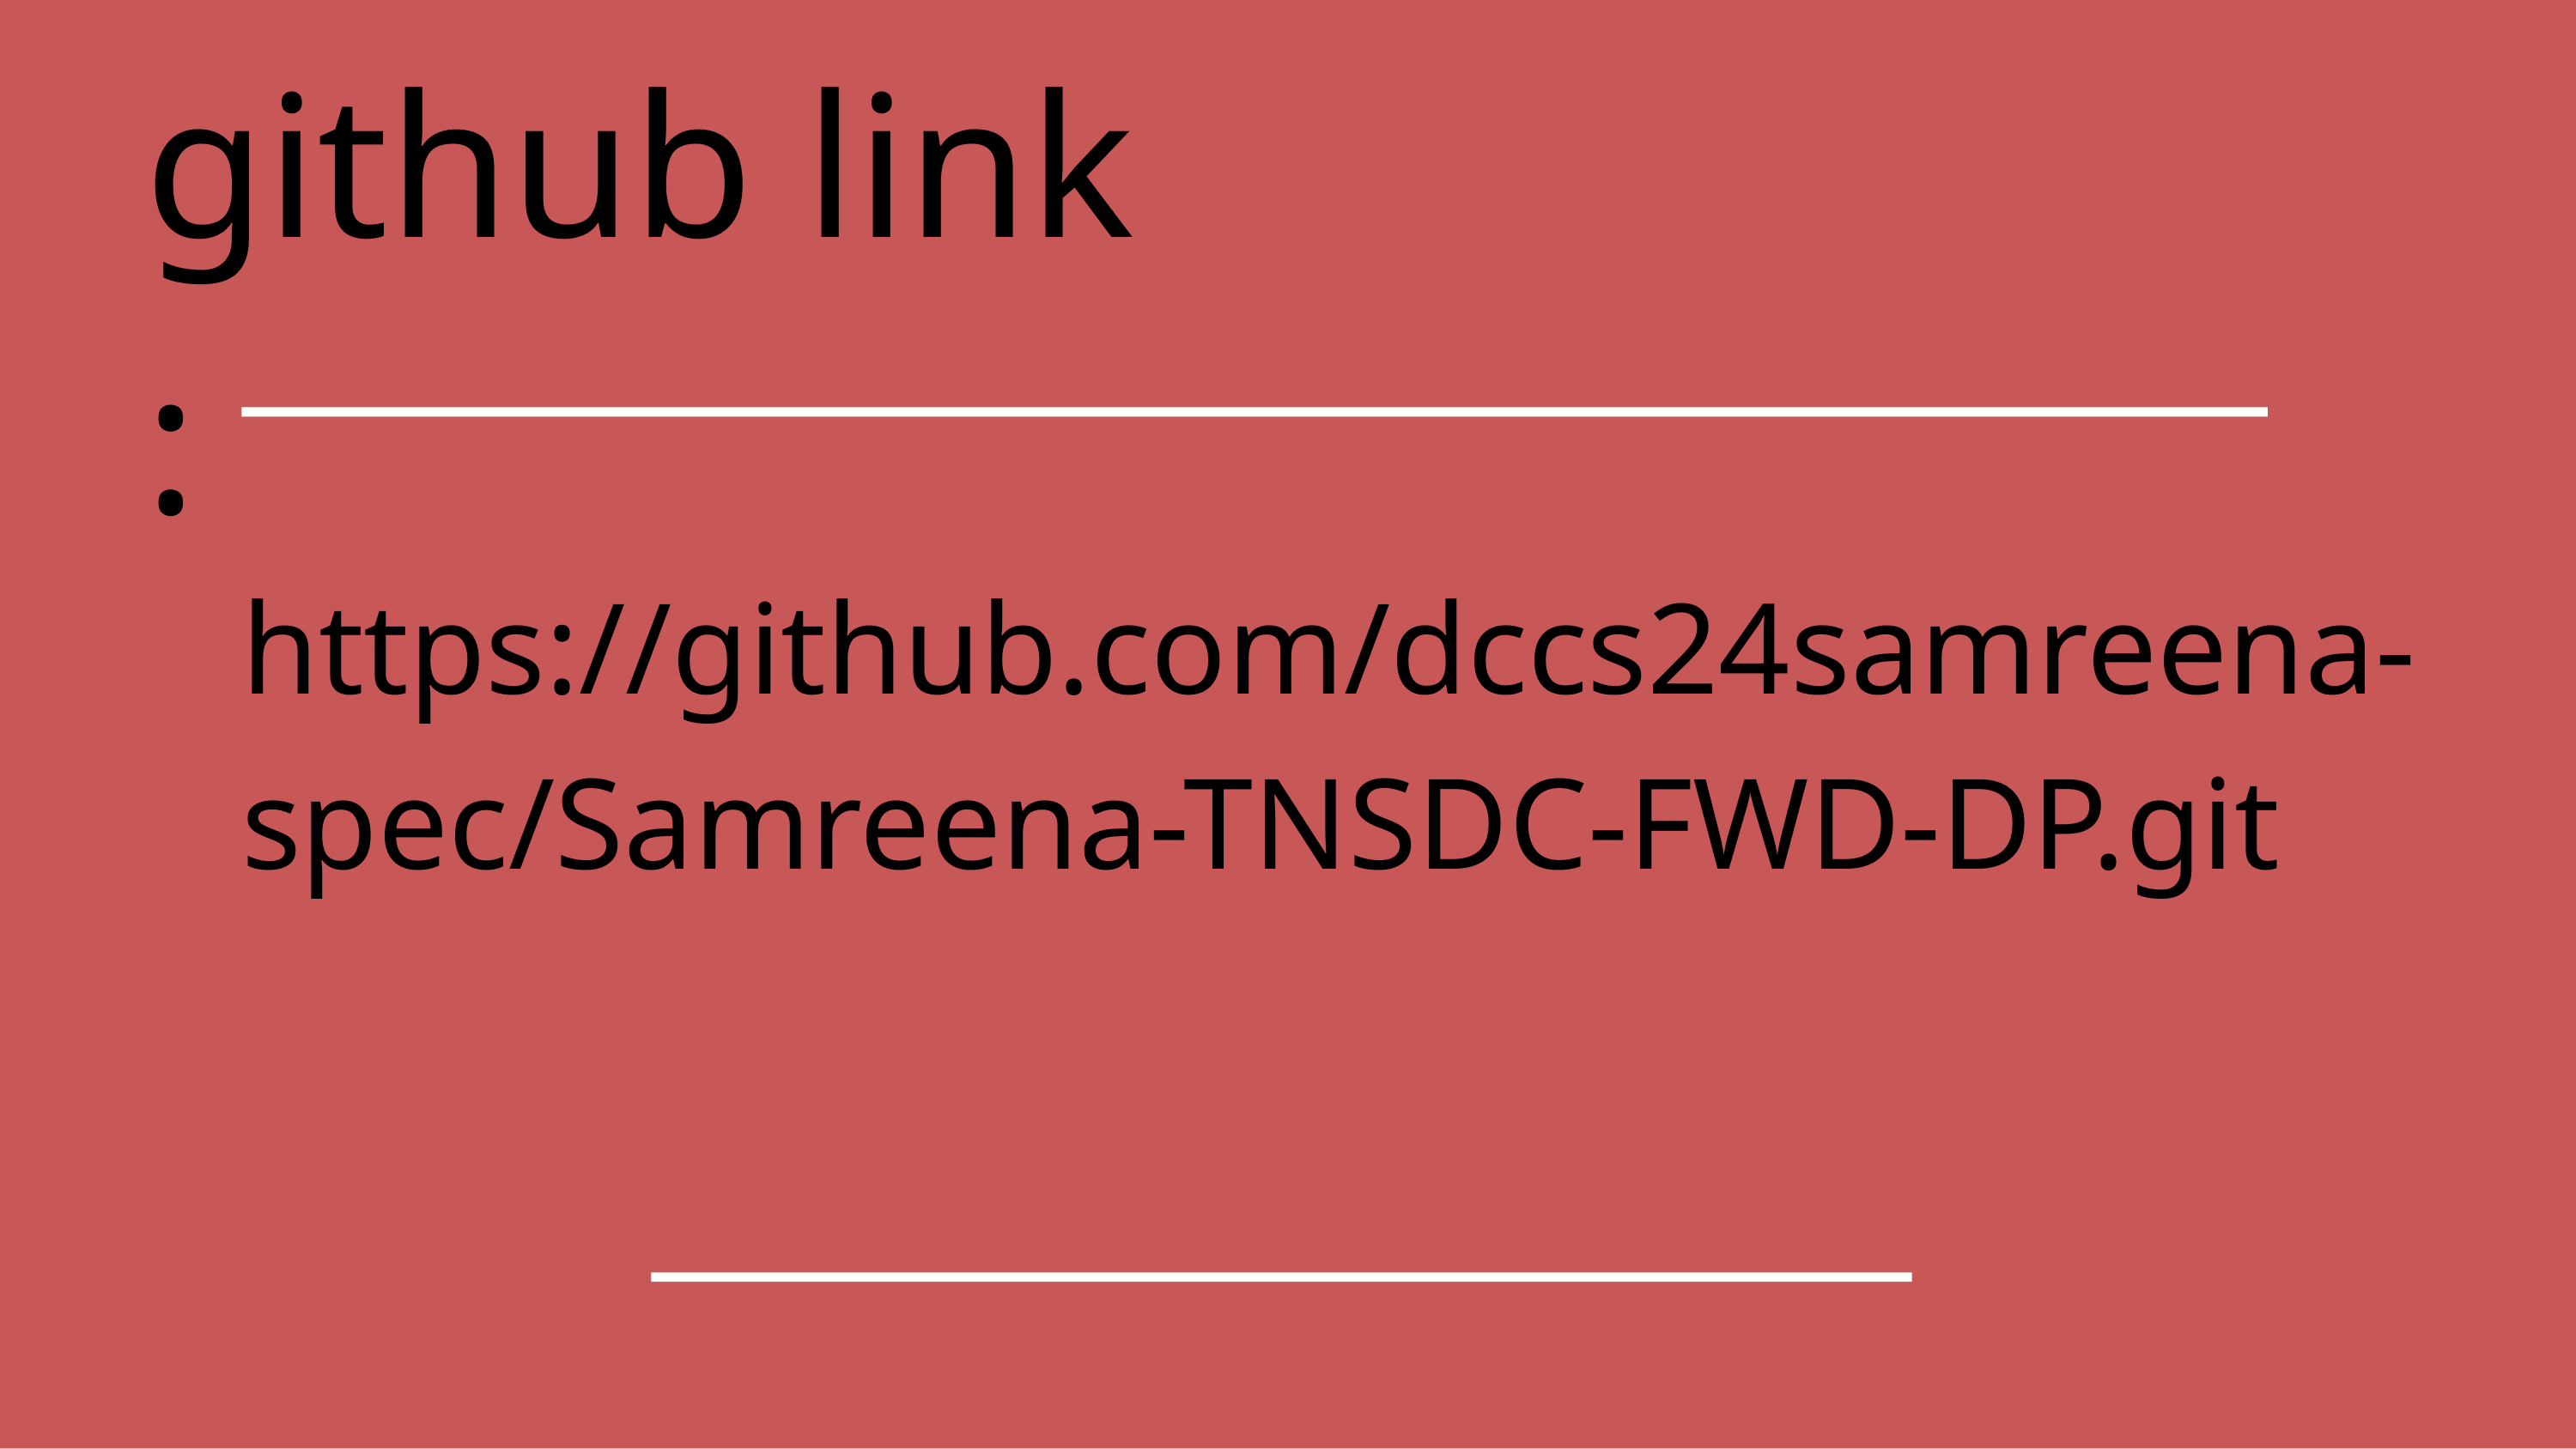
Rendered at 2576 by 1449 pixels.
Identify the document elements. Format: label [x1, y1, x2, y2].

text_box [0, 0, 2576, 1449]
